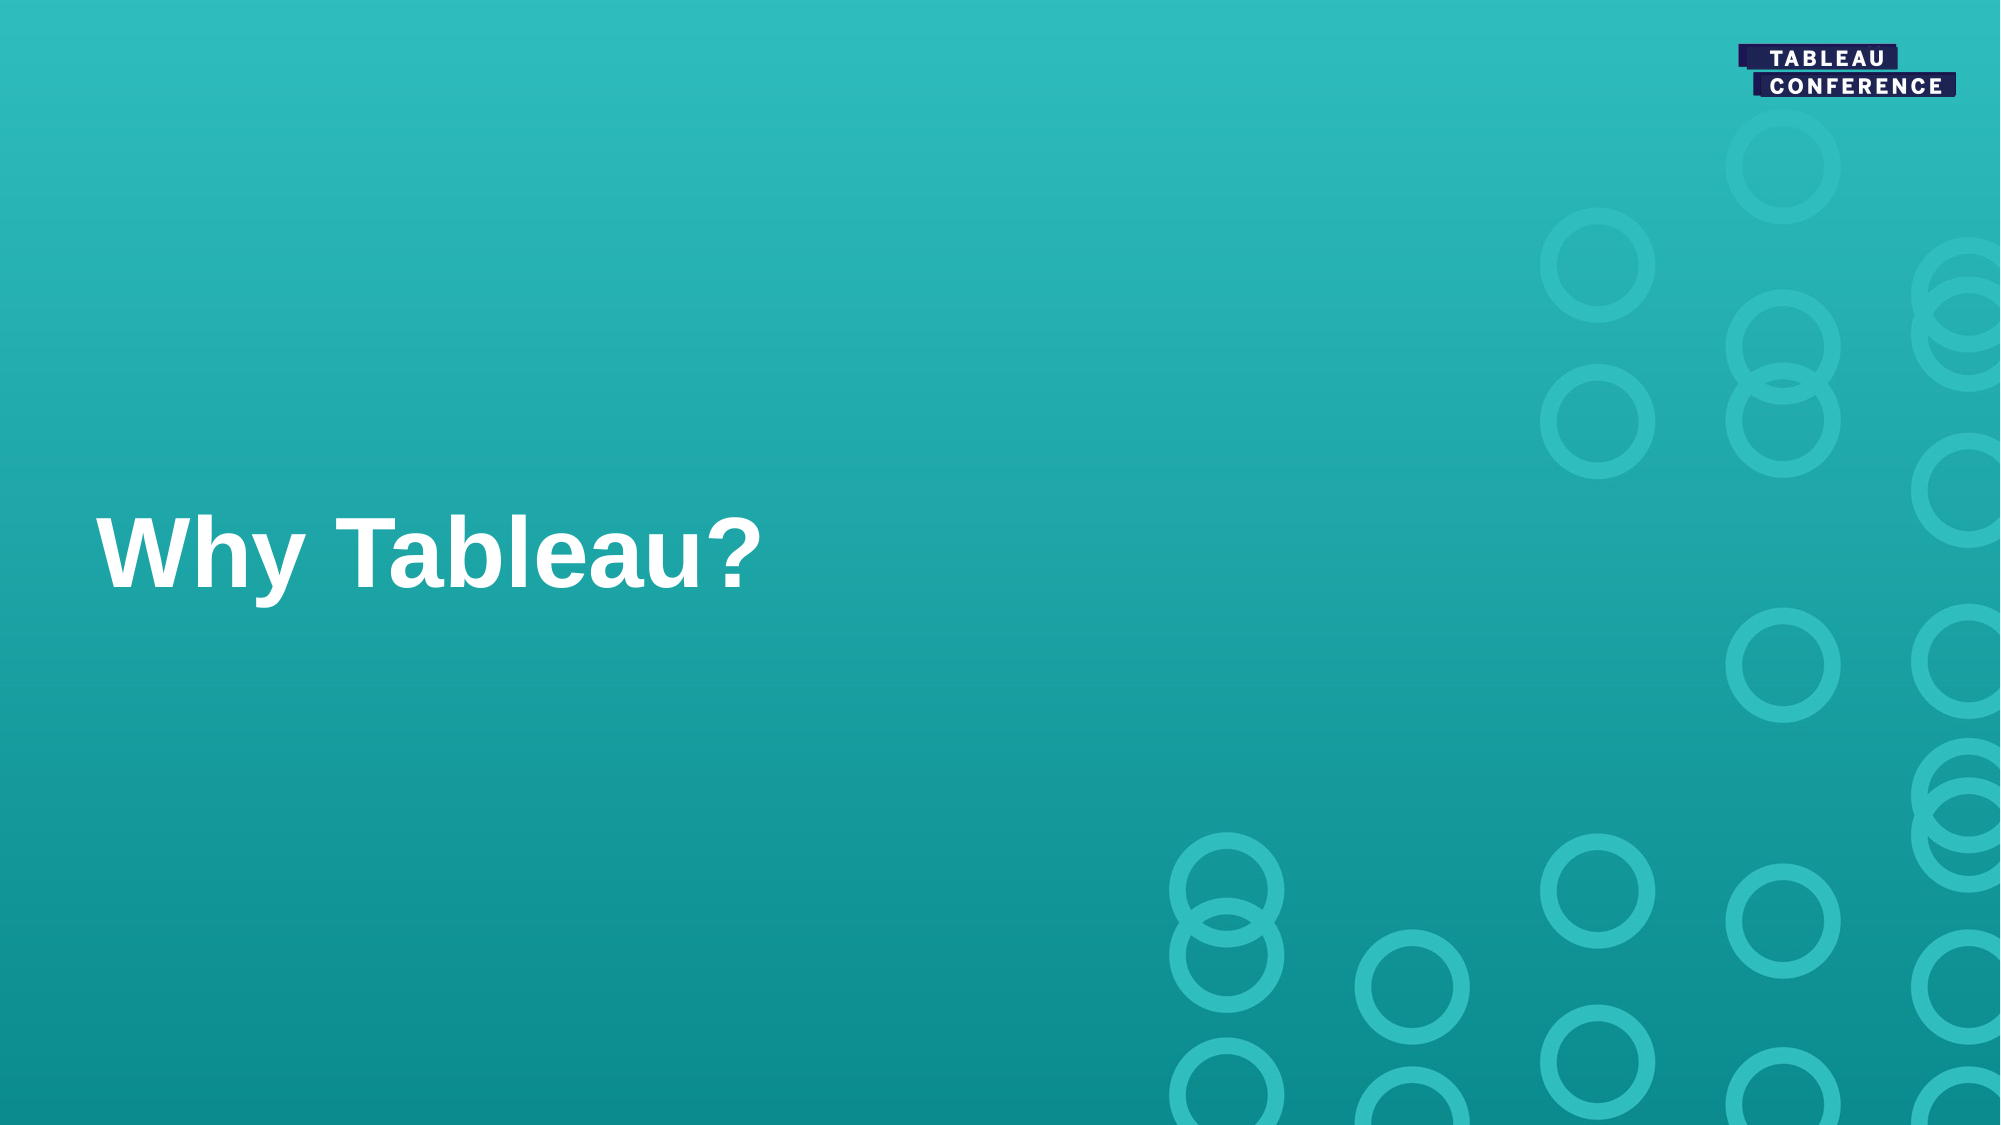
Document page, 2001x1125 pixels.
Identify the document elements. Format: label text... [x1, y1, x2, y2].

picture [0, 0, 2001, 1125]
title Why Tableau? [81, 484, 1891, 617]
